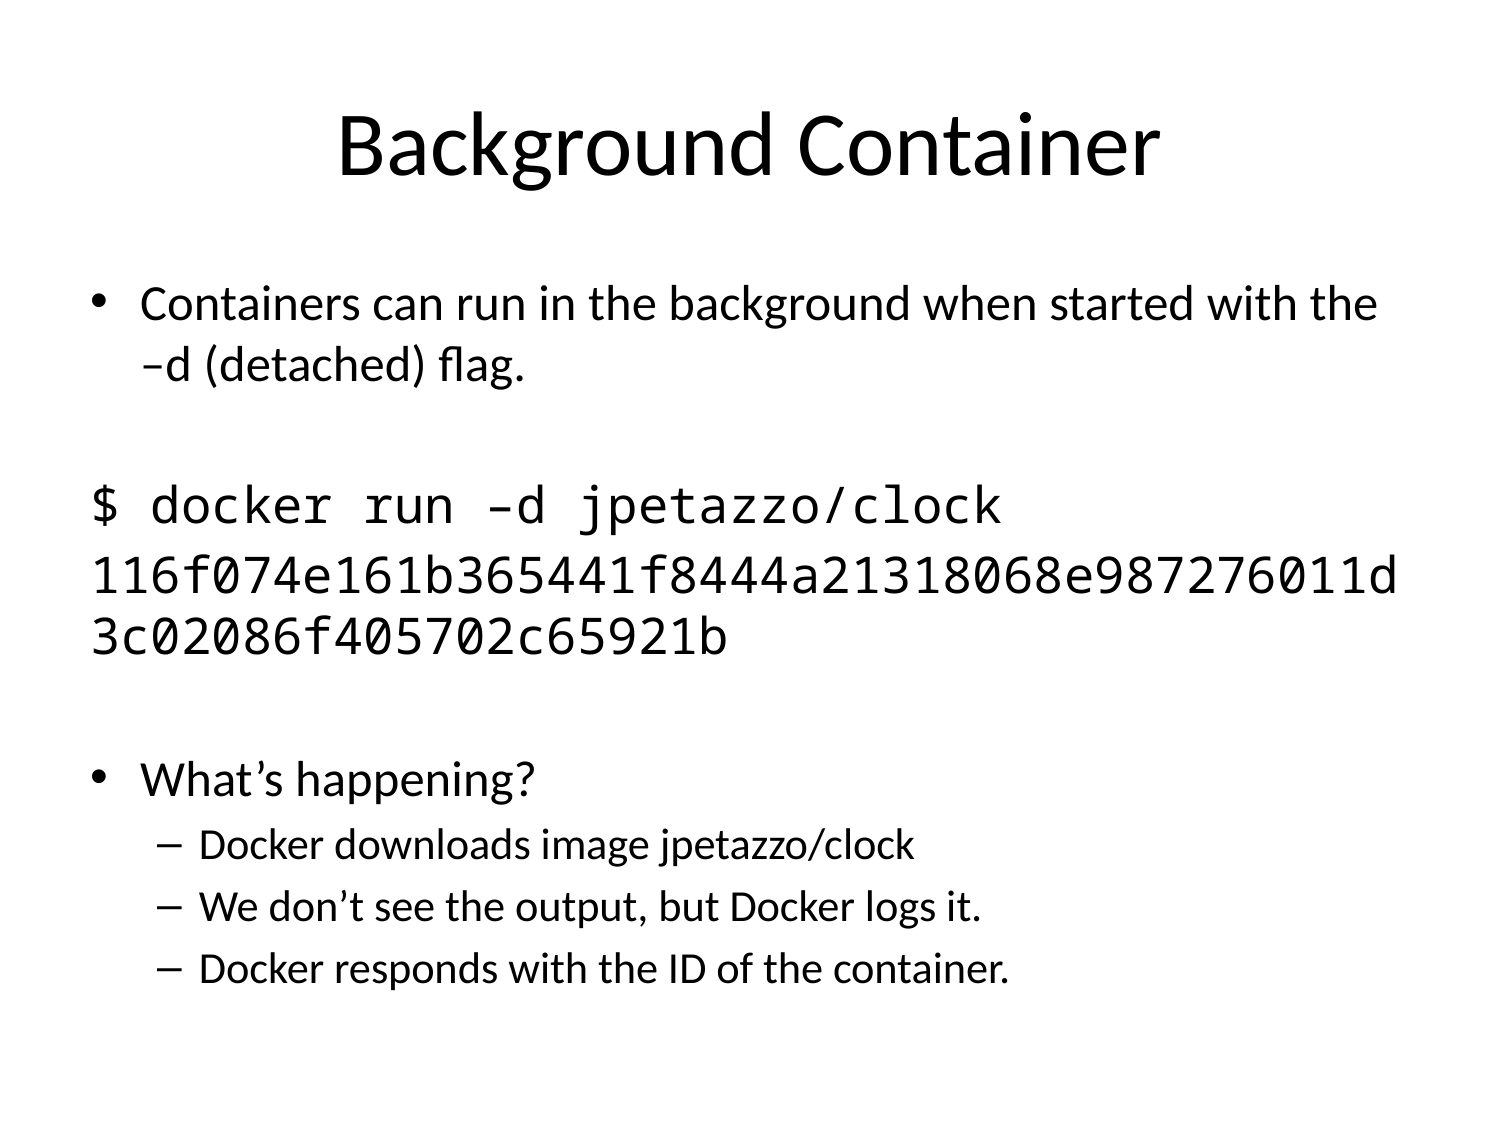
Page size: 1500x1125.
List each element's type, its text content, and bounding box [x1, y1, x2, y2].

list Containers can run in the background when started with the –d (detached) flag. $ docker run –d jpetazzo/clock 116f074e161b365441f8444a21318068e987276011d3c02086f405702c65921b What’s happening? Docker downloads image jpetazzo/clock We don’t see the output, but Docker logs it. Docker responds with the ID of the container. [75, 262, 1425, 1005]
title Background Container [75, 45, 1425, 233]
